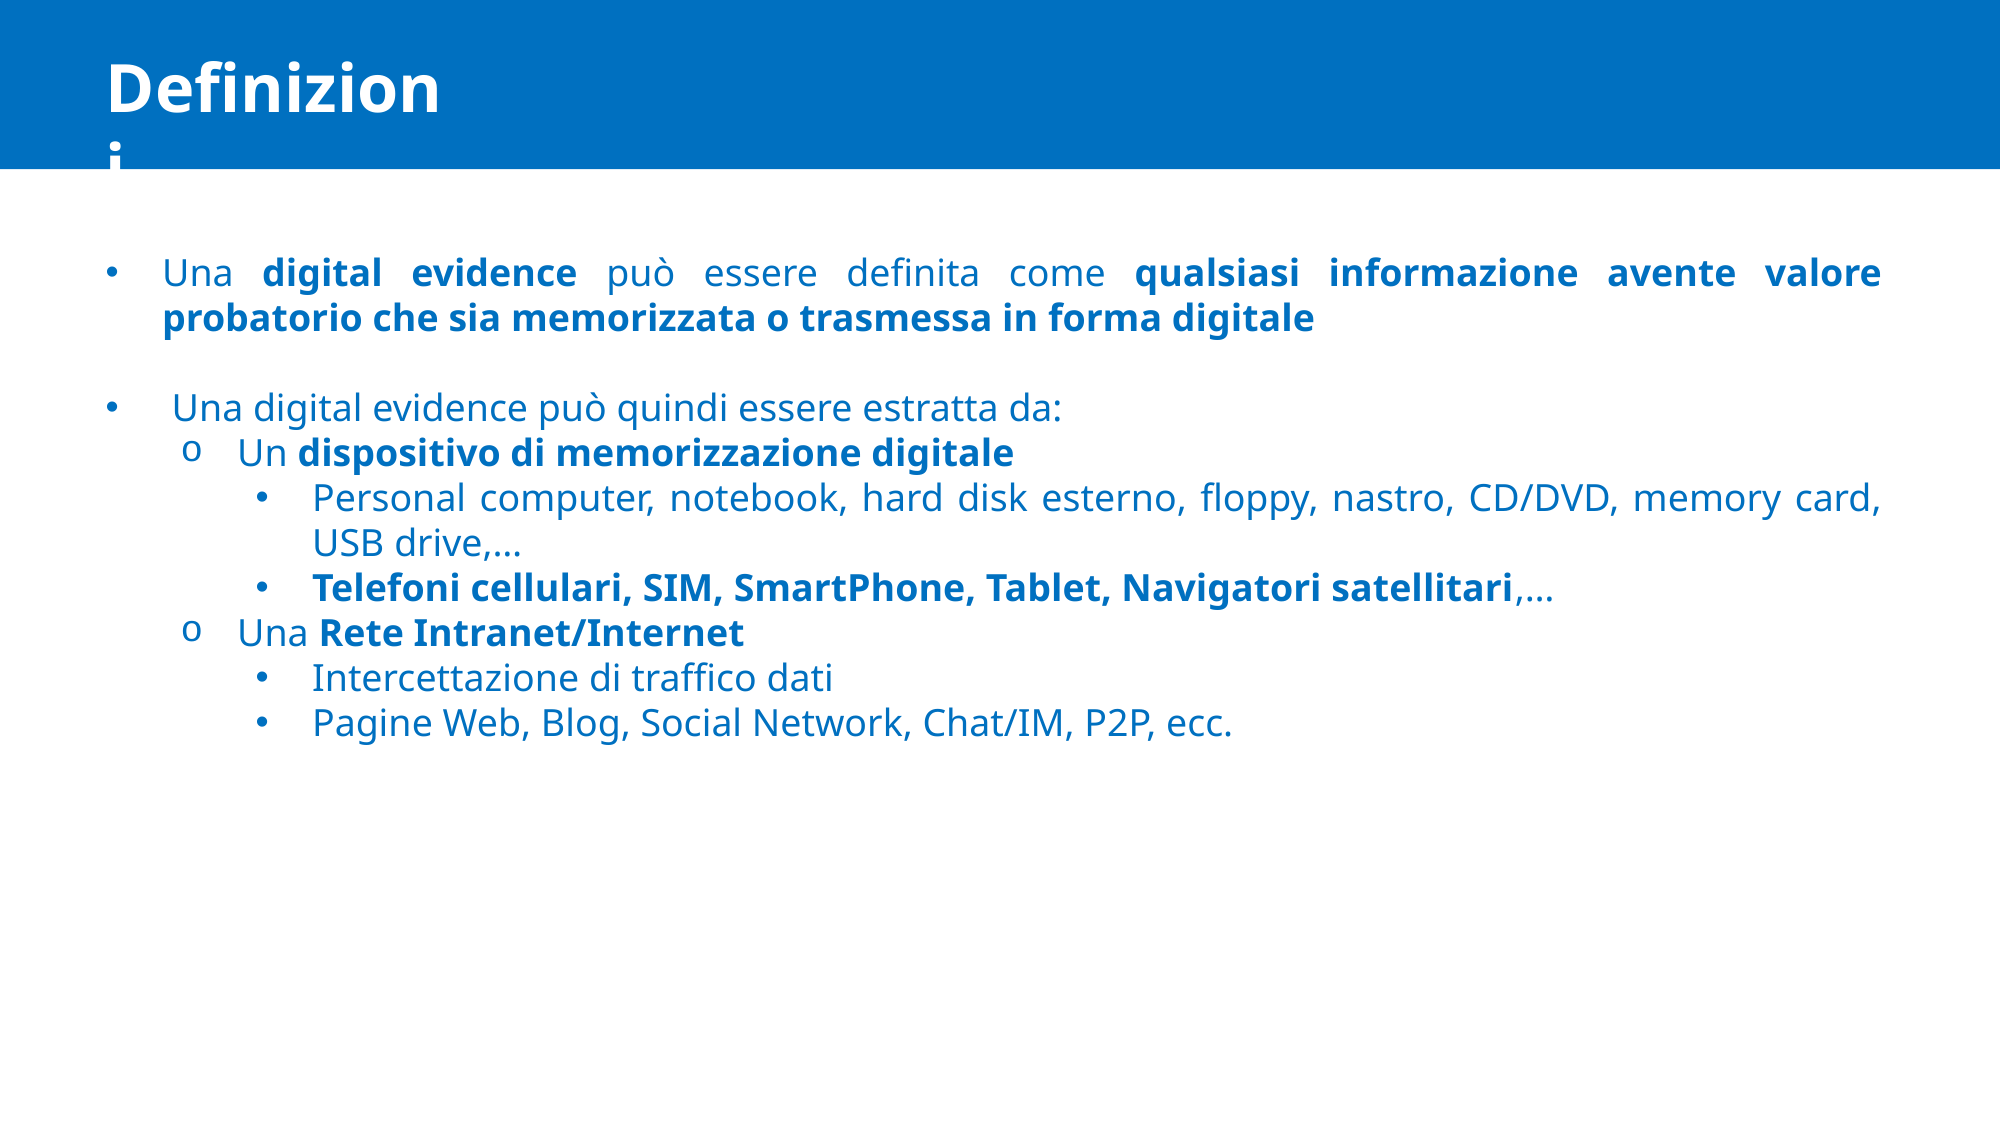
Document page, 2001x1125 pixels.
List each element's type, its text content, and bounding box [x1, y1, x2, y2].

text_box Definizioni [90, 38, 465, 214]
text_box Una digital evidence può essere definita come qualsiasi informazione avente valore probatorio che sia memorizzata o trasmessa in forma digitale Una digital evidence può quindi essere estratta da: Un dispositivo di memorizzazione digitale Personal computer, notebook, hard disk esterno, floppy, nastro, CD/DVD, memory card, USB drive,… Telefoni cellulari, SIM, SmartPhone, Tablet, Navigatori satellitari,… Una Rete Intranet/Internet Intercettazione di traffico dati Pagine Web, Blog, Social Network, Chat/IM, P2P, ecc. [90, 241, 1898, 877]
